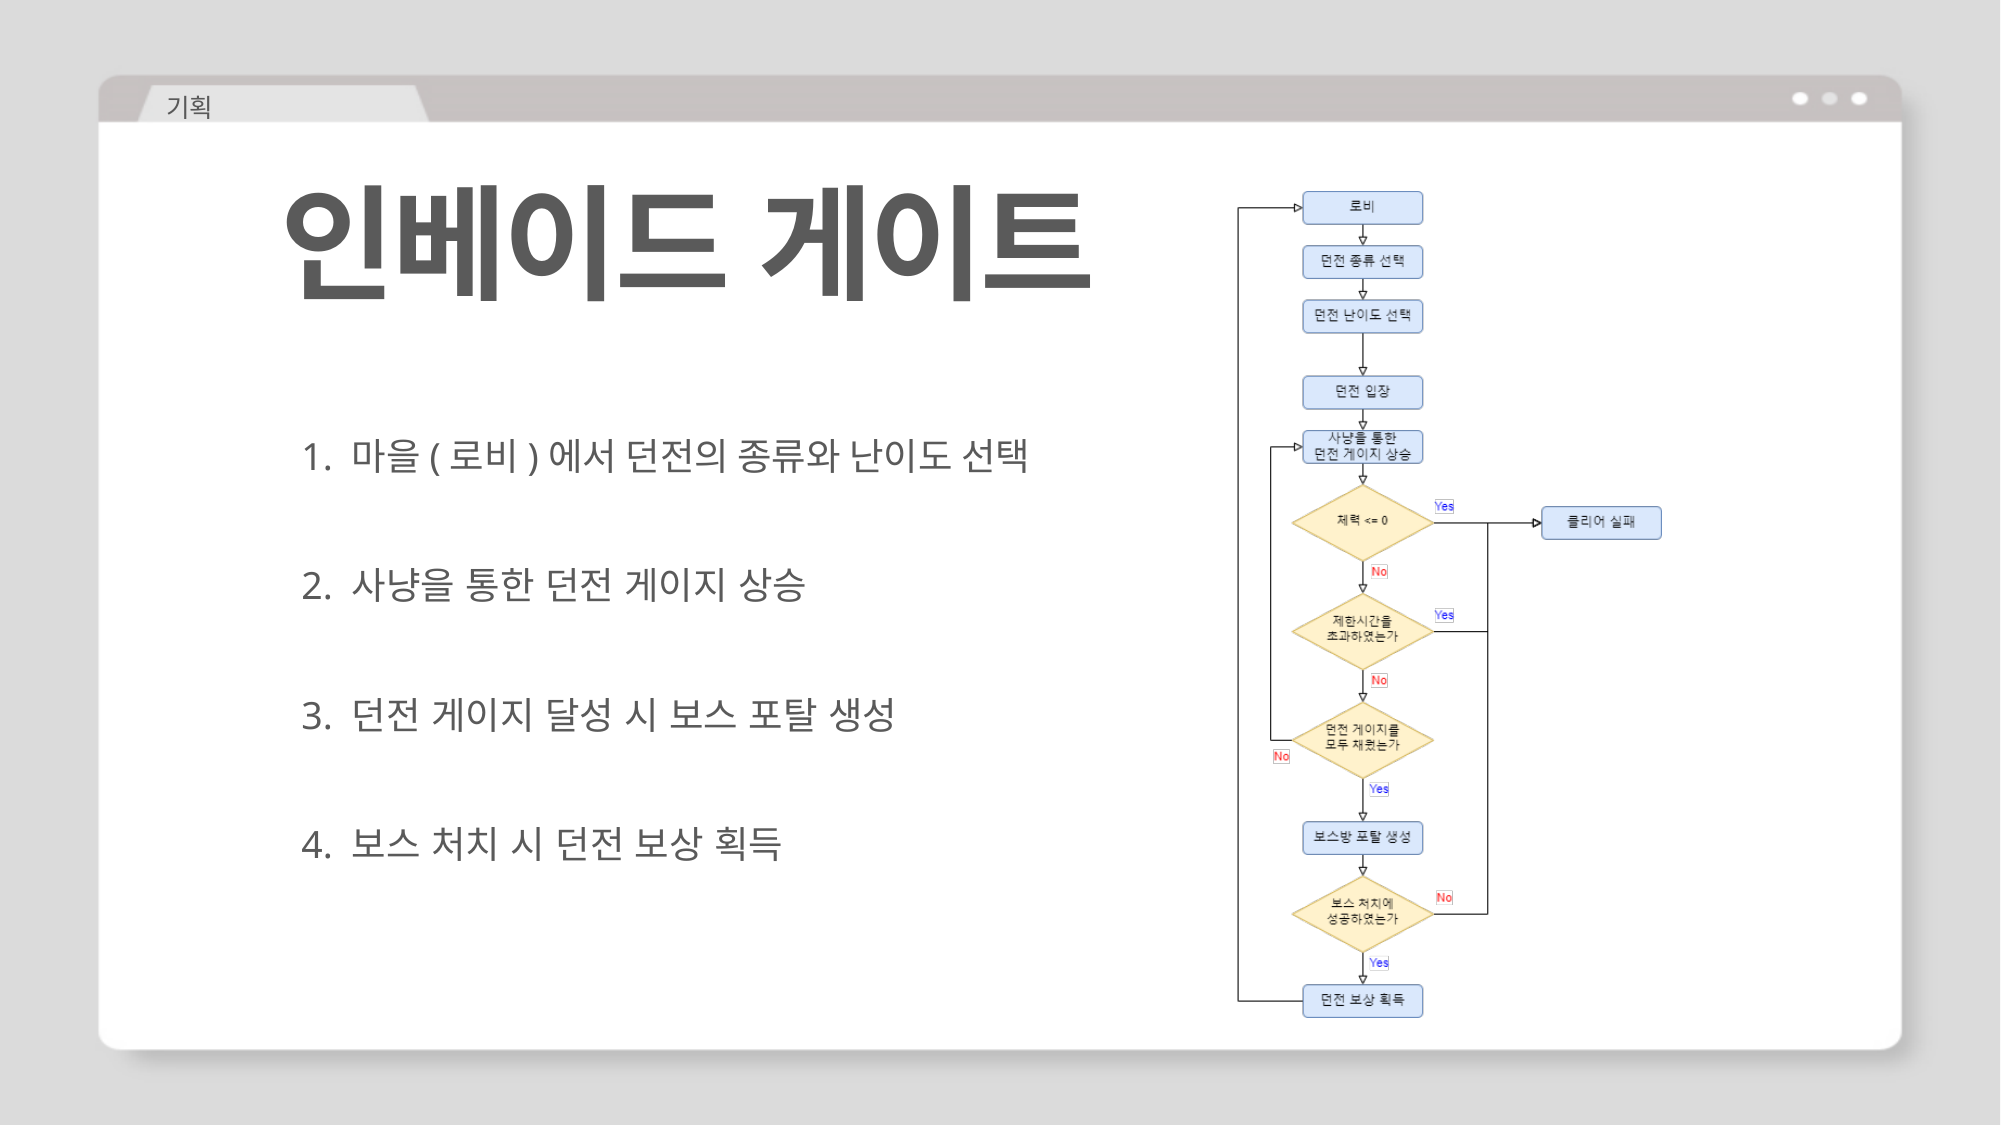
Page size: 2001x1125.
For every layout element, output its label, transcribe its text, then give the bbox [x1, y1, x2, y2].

picture [0, 0, 2001, 1125]
text_box 인베이드 게이트 [147, 156, 1230, 325]
text_box 기획 [147, 82, 426, 132]
text_box 1. 마을(로비)에서 던전의 종류와 난이도 선택 2. 사냥을 통한 던전 게이지 상승 3. 던전 게이지 달성 시 보스 포탈 생성 4. 보스 처치 시 던전 보상 획득 [286, 422, 1229, 874]
